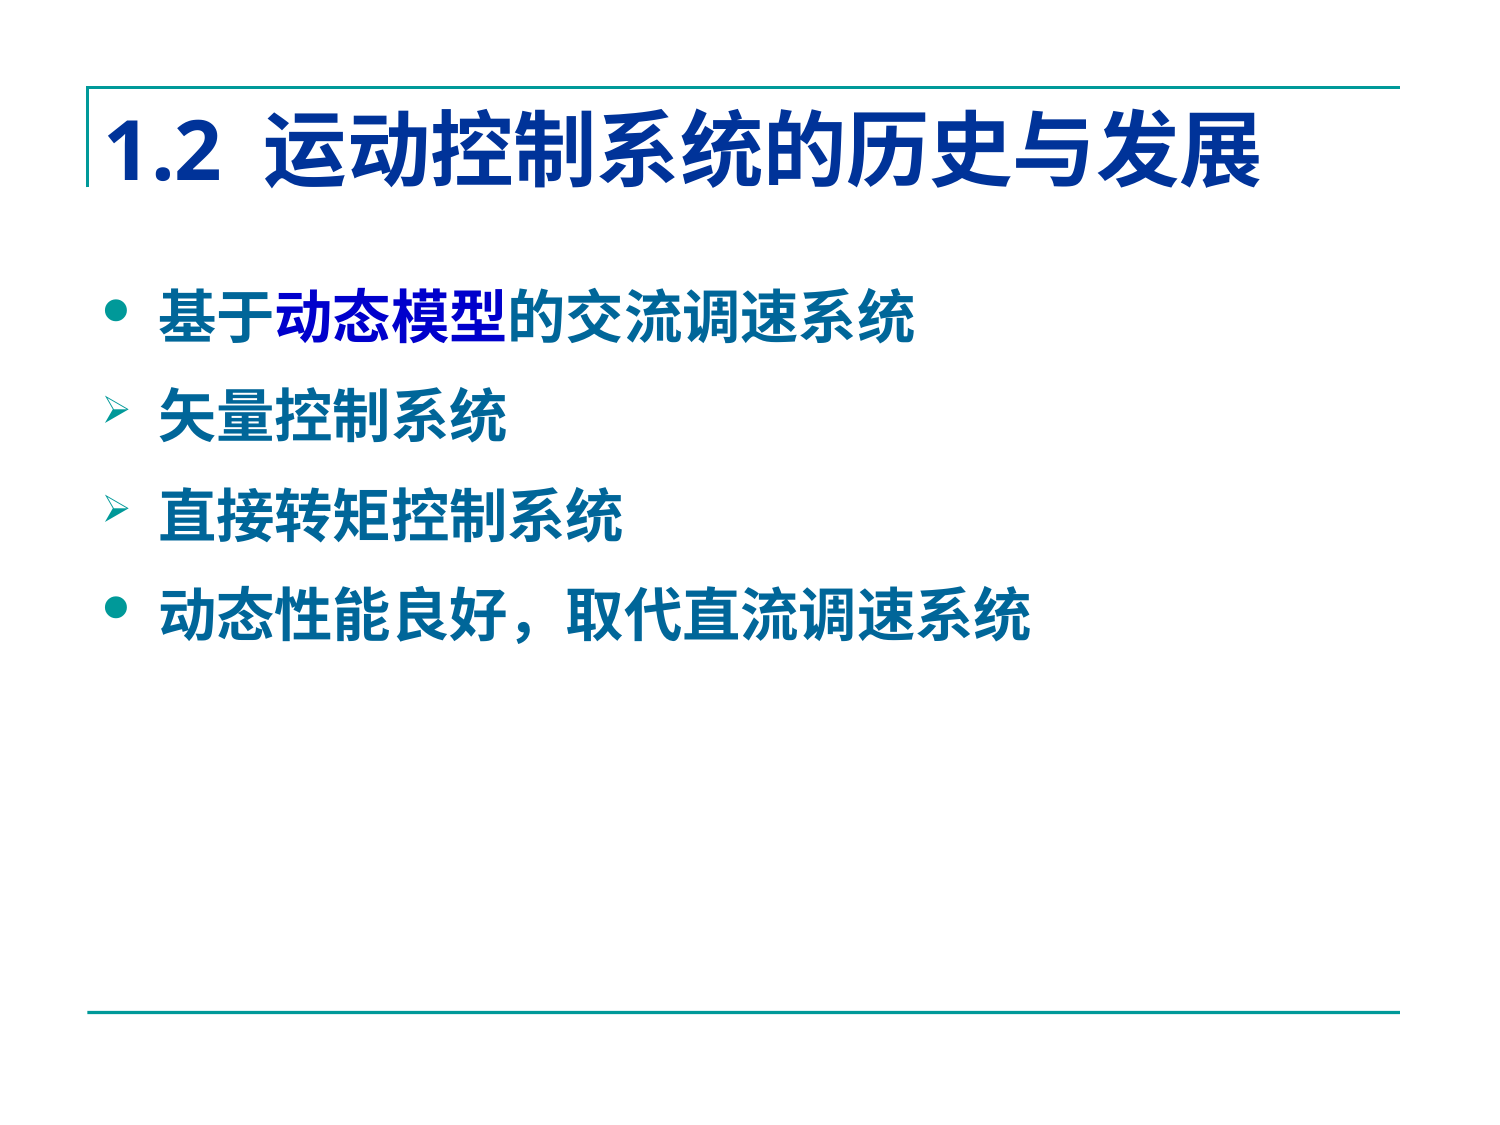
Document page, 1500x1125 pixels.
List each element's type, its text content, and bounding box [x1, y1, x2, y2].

text_box 1.2 运动控制系统的历史与发展 [88, 90, 1428, 215]
list 基于动态模型的交流调速系统 矢量控制系统 直接转矩控制系统 动态性能良好，取代直流调速系统 [86, 255, 1361, 848]
